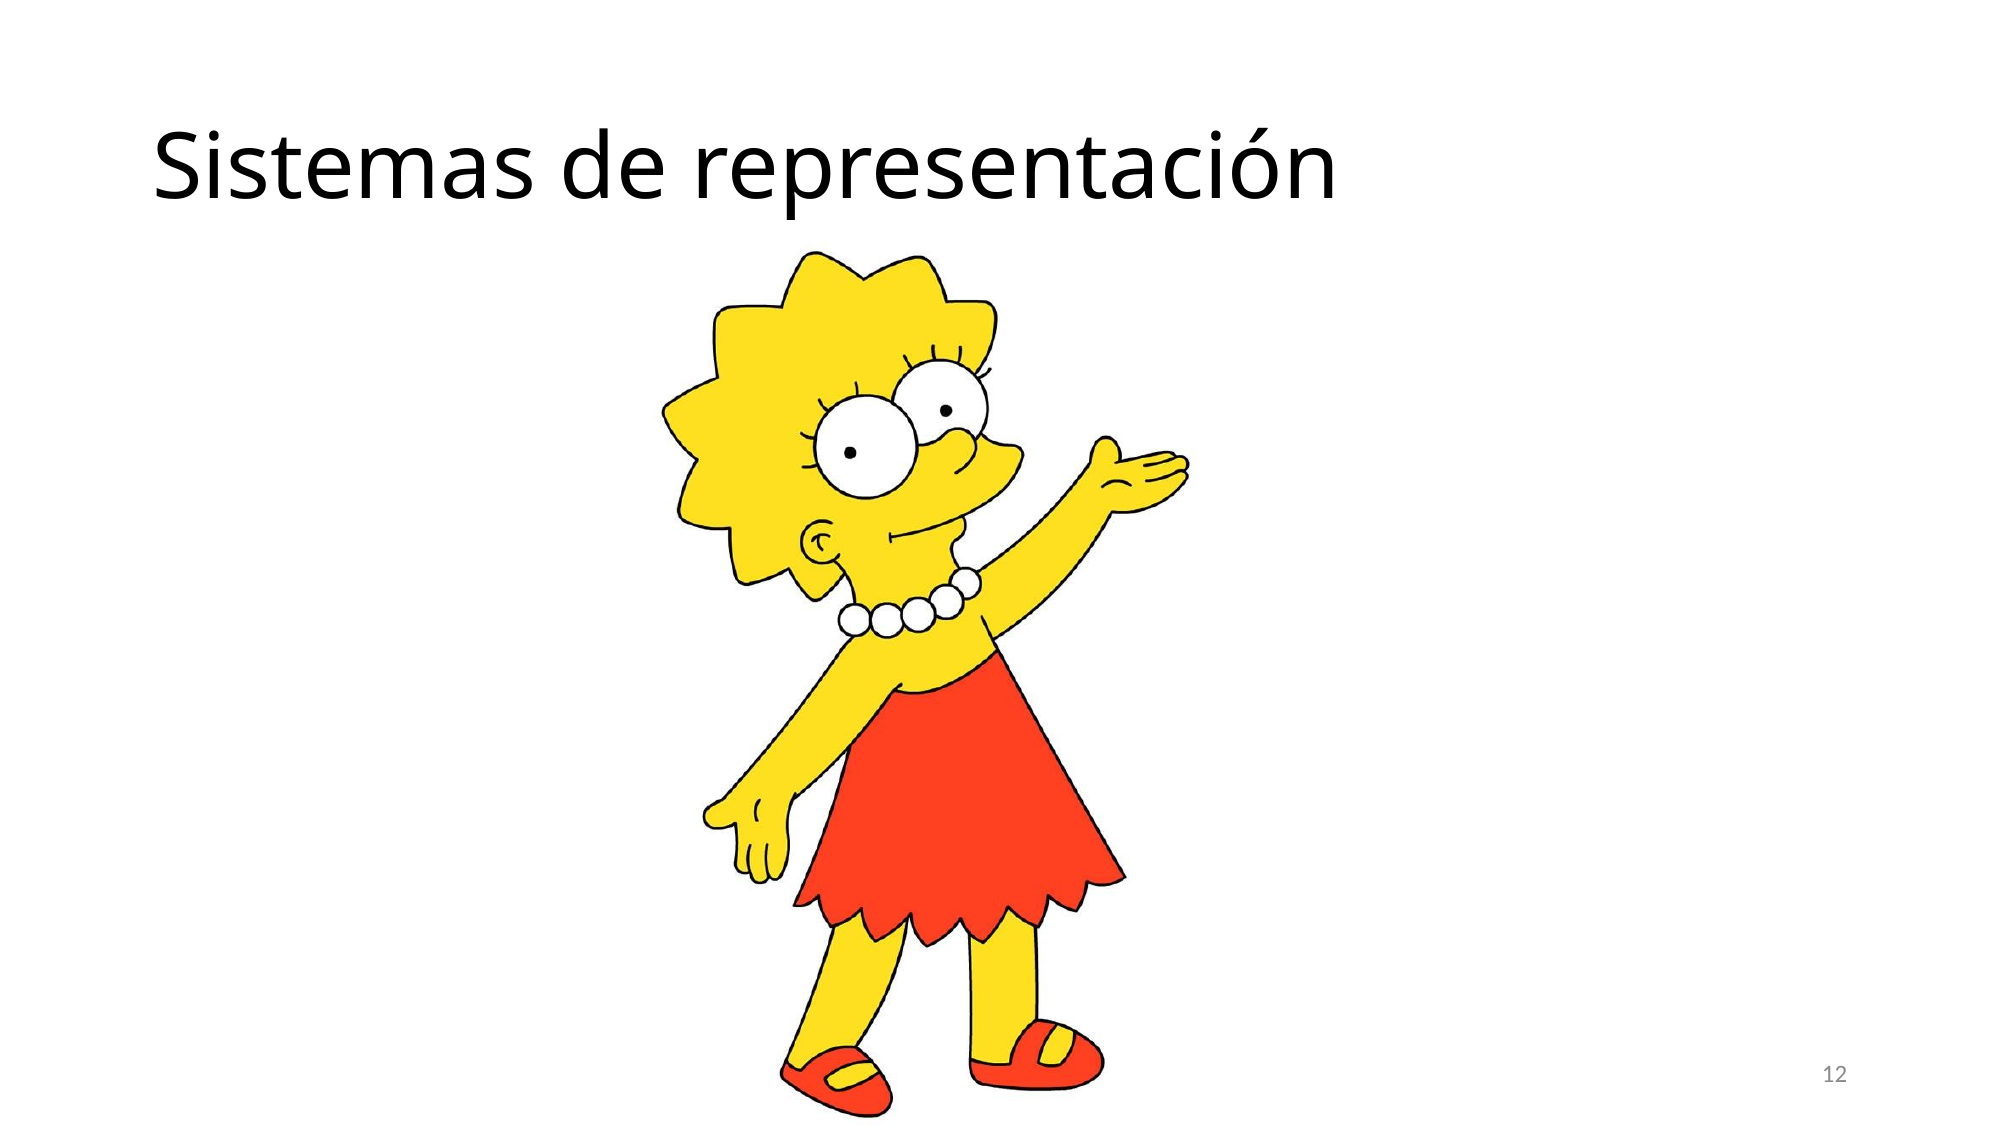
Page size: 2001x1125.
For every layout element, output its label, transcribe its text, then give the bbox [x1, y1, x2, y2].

slide_number 12 [1412, 1042, 1863, 1103]
picture [653, 244, 1197, 1125]
title Sistemas de representación [137, 59, 1863, 278]
